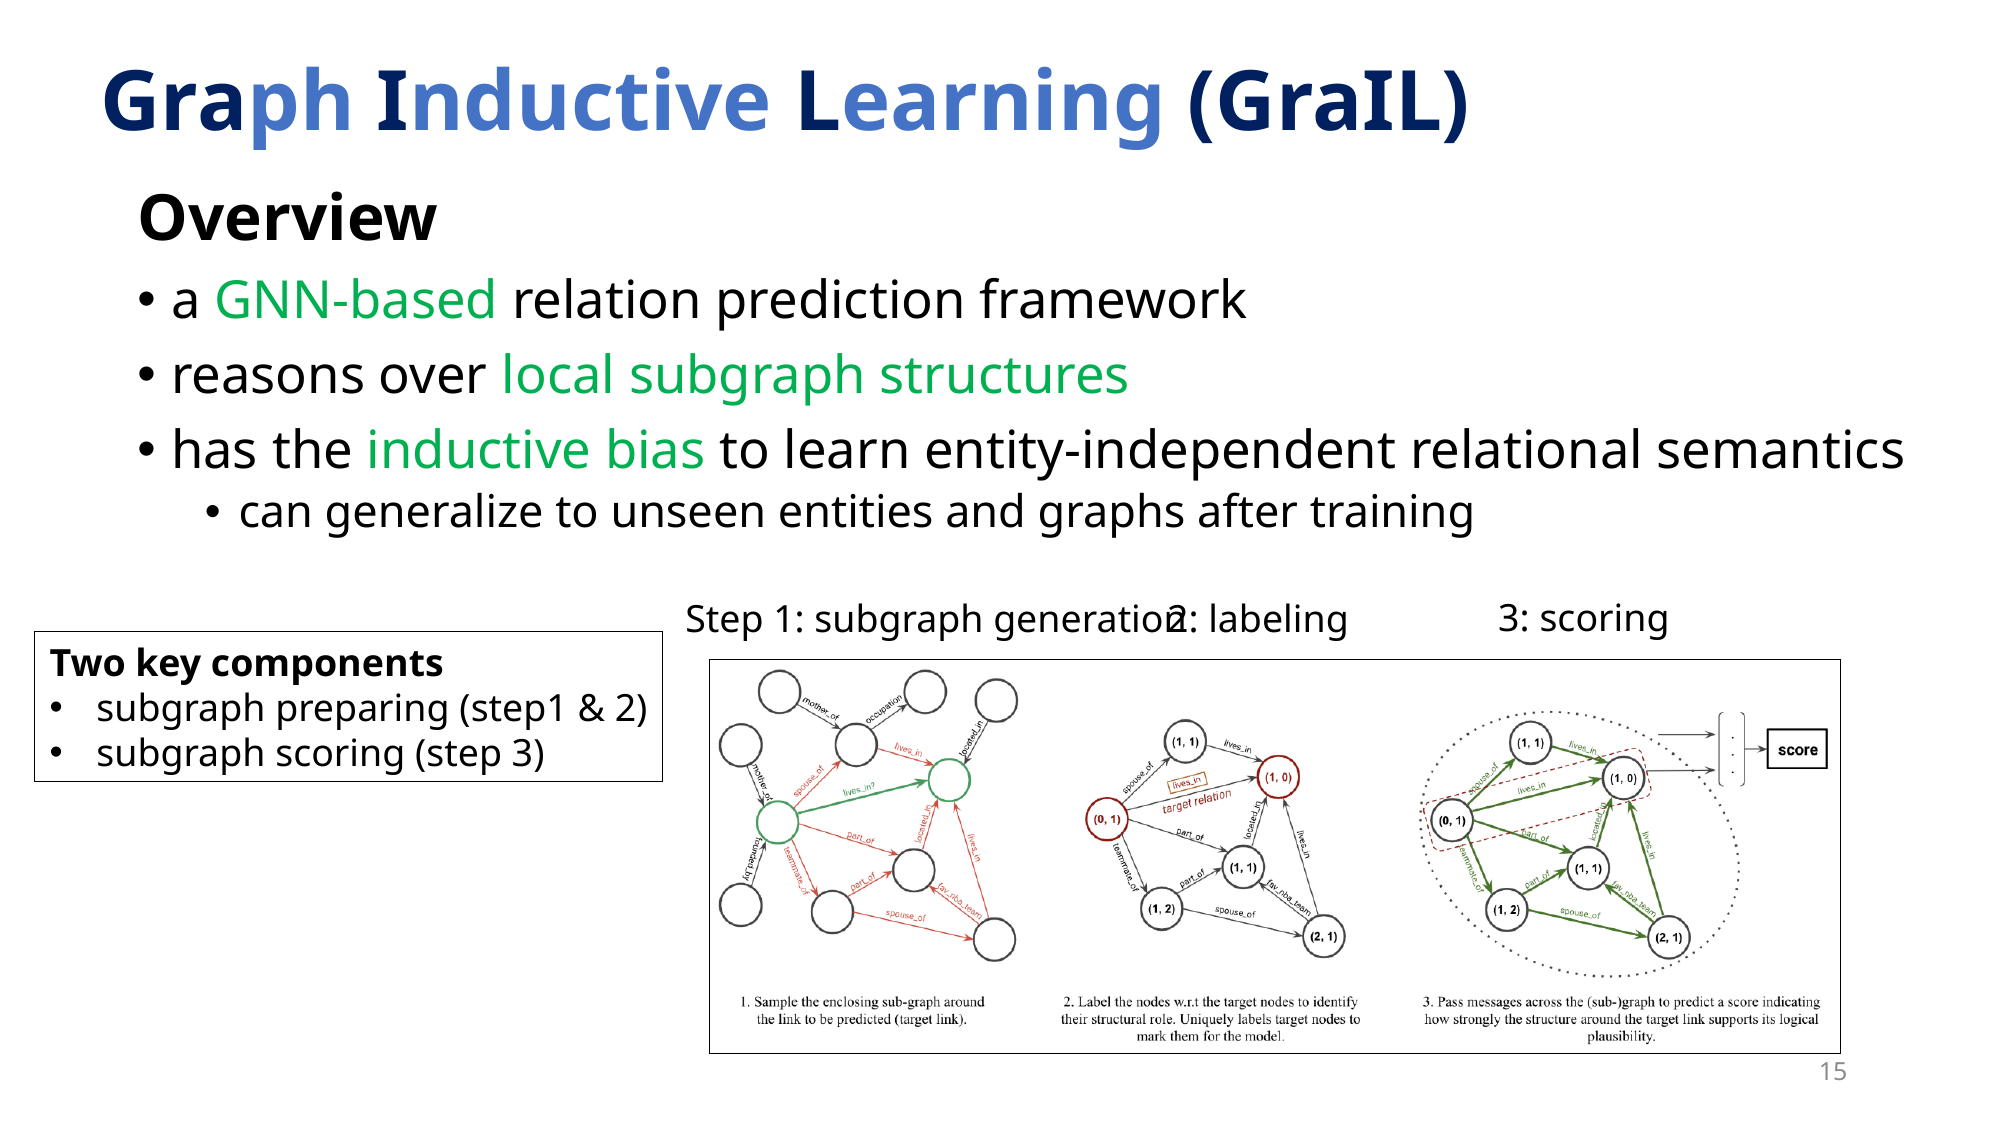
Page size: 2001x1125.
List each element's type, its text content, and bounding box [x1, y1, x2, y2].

text_box ﻿Graph Inductive Learning (GraIL) [85, 0, 1878, 208]
list Overview ﻿a GNN-based relation prediction framework reasons over local subgraph structures has the inductive bias to learn entity-independent relational semantics ﻿can generalize to unseen entities and graphs after training [122, 177, 1934, 593]
text_box 2: labeling [1152, 587, 1374, 648]
picture [709, 659, 1841, 1054]
text_box Step 1: subgraph generation [670, 587, 1152, 648]
text_box 3: scoring [1483, 586, 1685, 647]
slide_number 15 [1412, 1042, 1863, 1103]
text_box Two key components subgraph preparing (step1 & 2) subgraph scoring (step 3) [34, 631, 663, 782]
